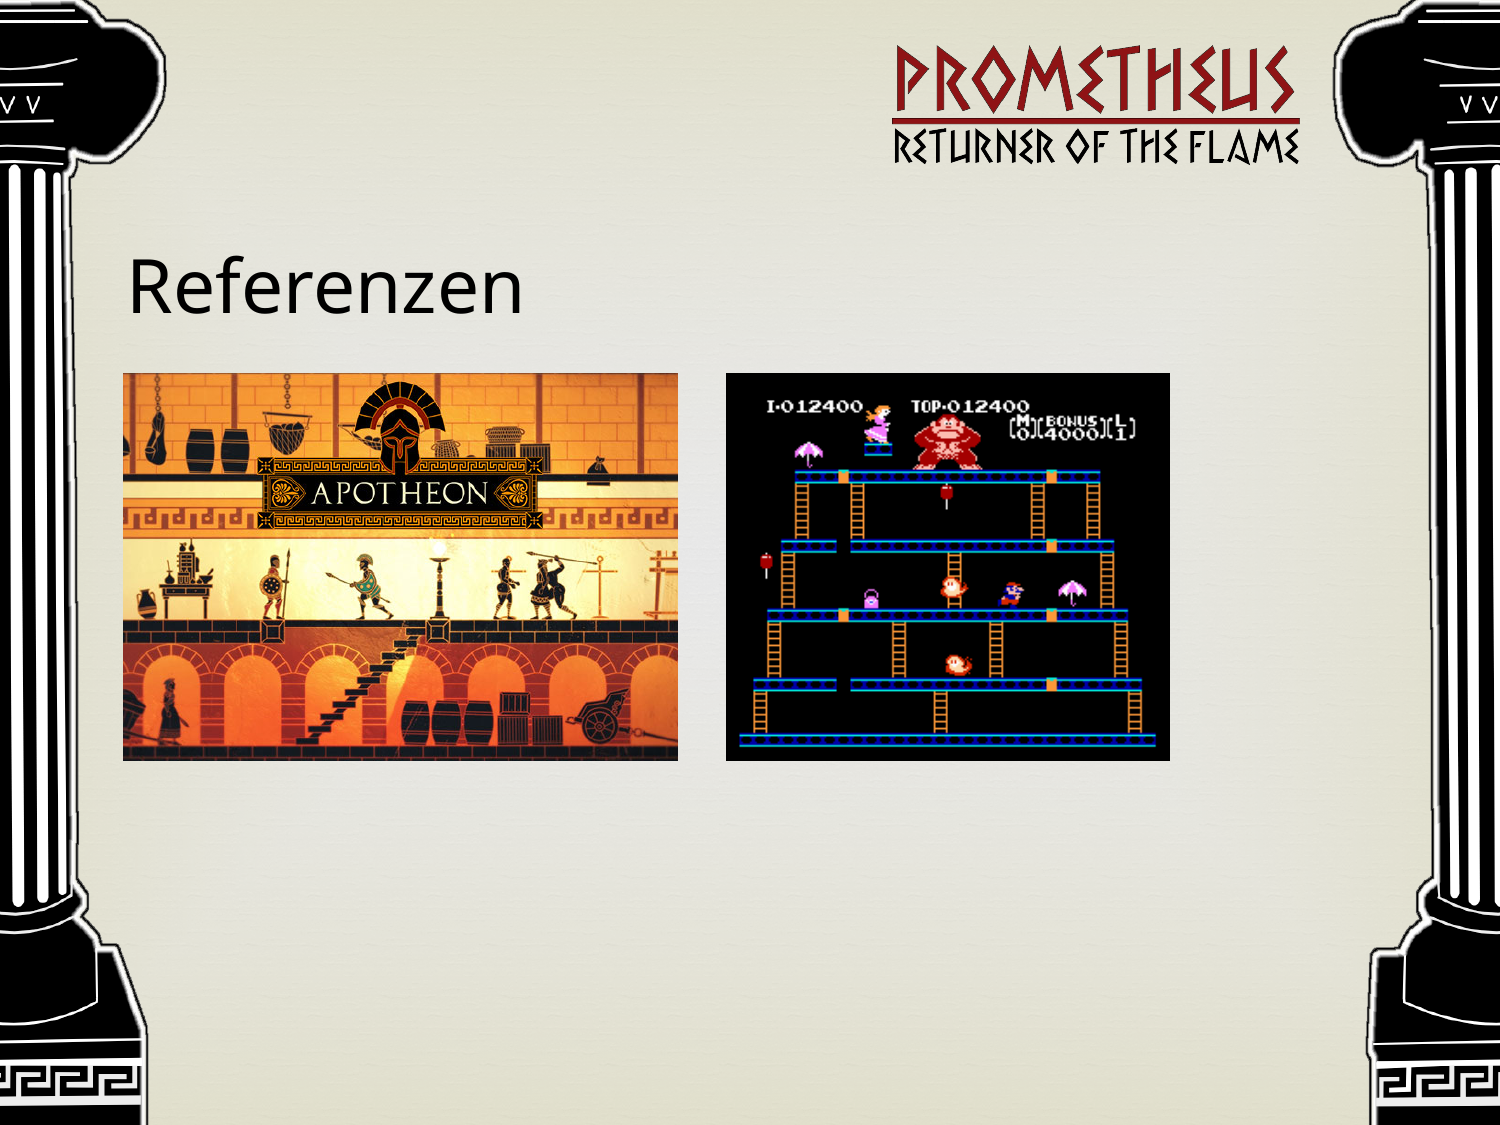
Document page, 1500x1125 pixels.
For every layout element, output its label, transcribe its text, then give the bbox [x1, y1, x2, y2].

picture [725, 0, 1500, 1125]
picture [0, 0, 678, 1125]
text_box Referenzen [112, 231, 1388, 337]
